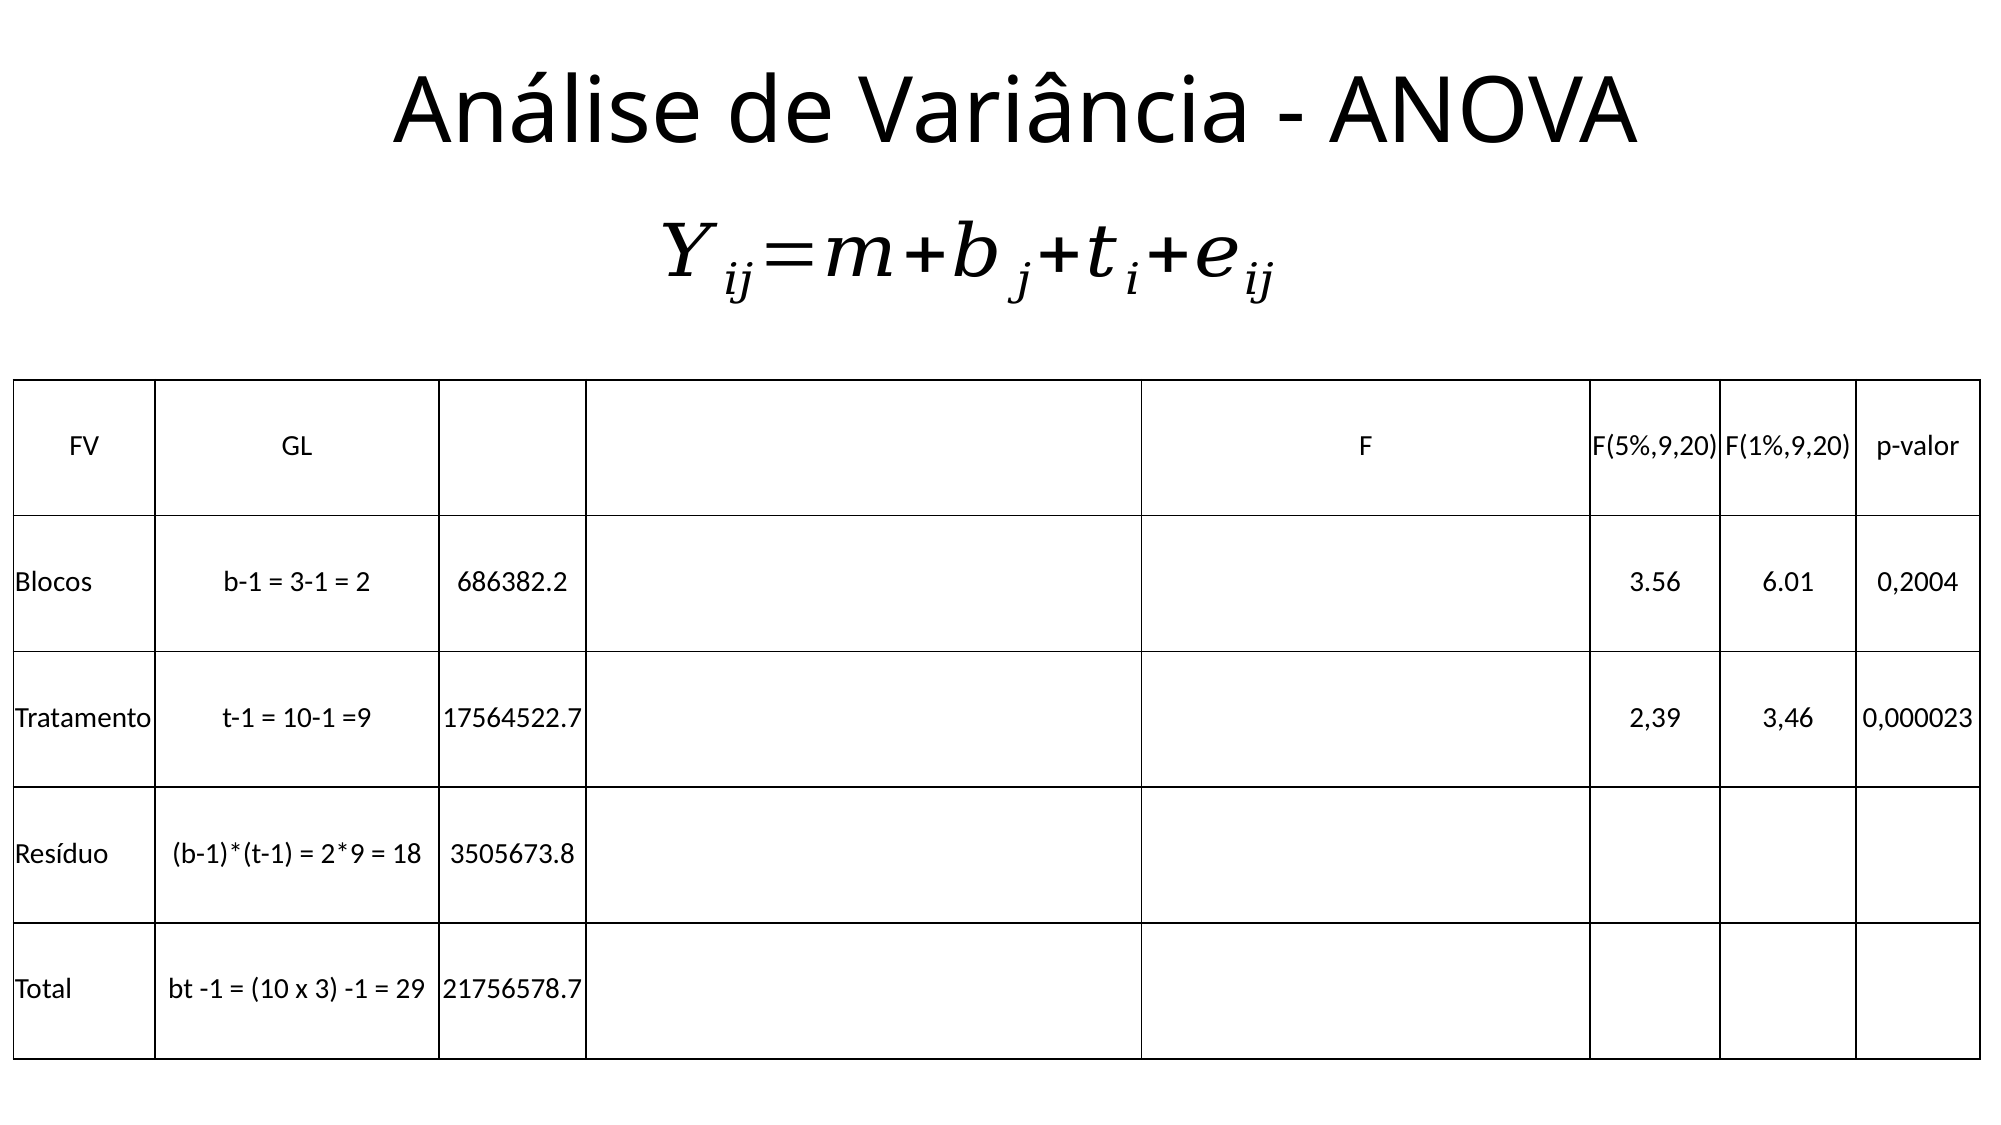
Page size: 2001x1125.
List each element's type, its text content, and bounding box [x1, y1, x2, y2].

text_box Análise de Variância - ANOVA [154, 0, 1880, 218]
